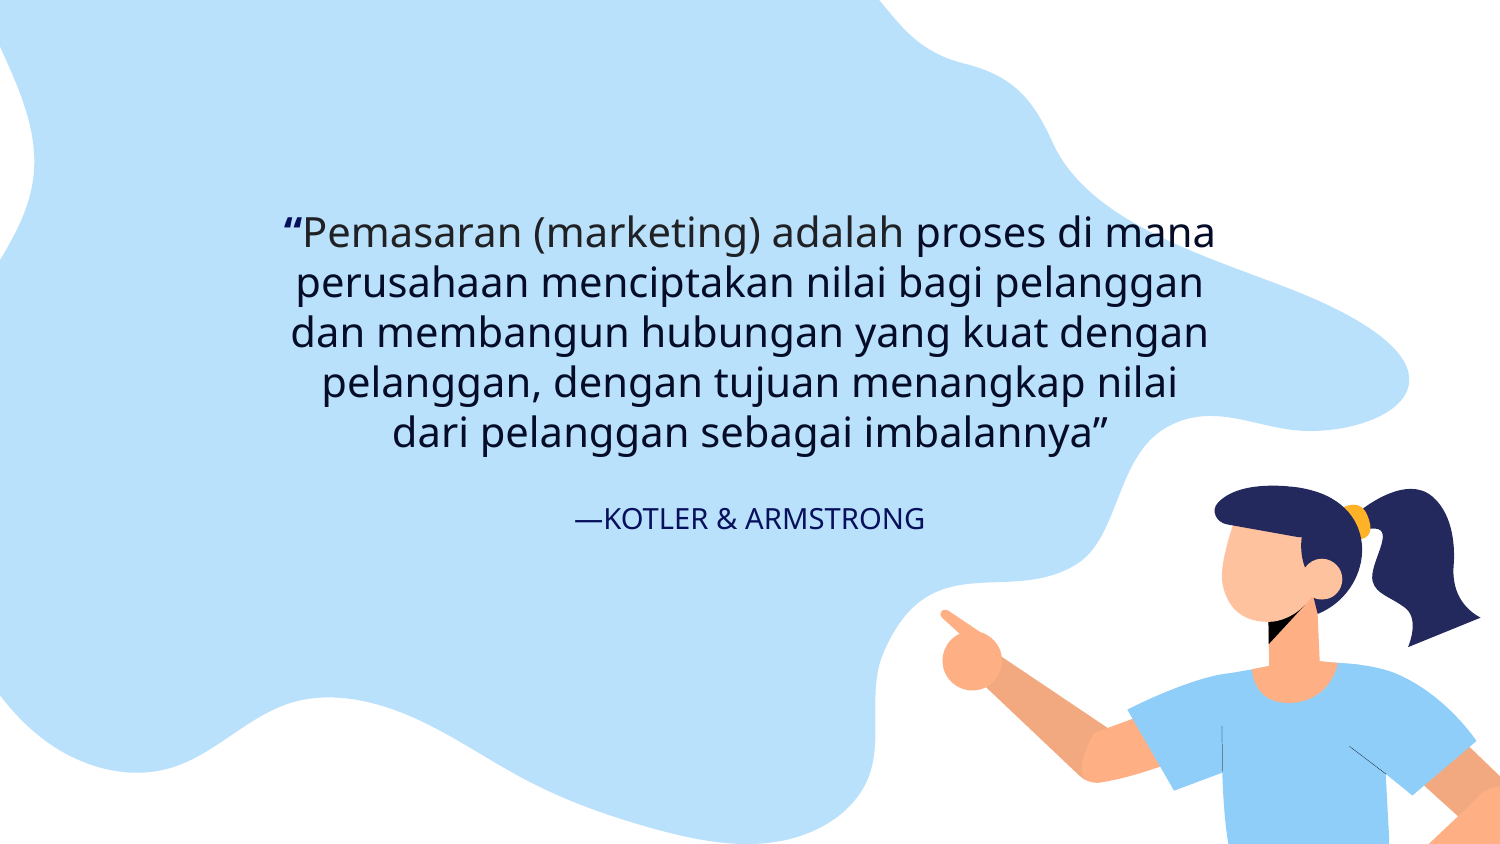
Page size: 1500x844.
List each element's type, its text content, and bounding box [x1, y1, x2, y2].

subtitle —KOTLER & ARMSTRONG [265, 485, 937, 559]
title “Pemasaran (marketing) adalah proses di mana perusahaan menciptakan nilai bagi pelanggan dan membangun hubungan yang kuat dengan pelanggan, dengan tujuan menangkap nilai dari pelanggan sebagai imbalannya” [265, 190, 1235, 477]
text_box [938, 485, 1500, 844]
